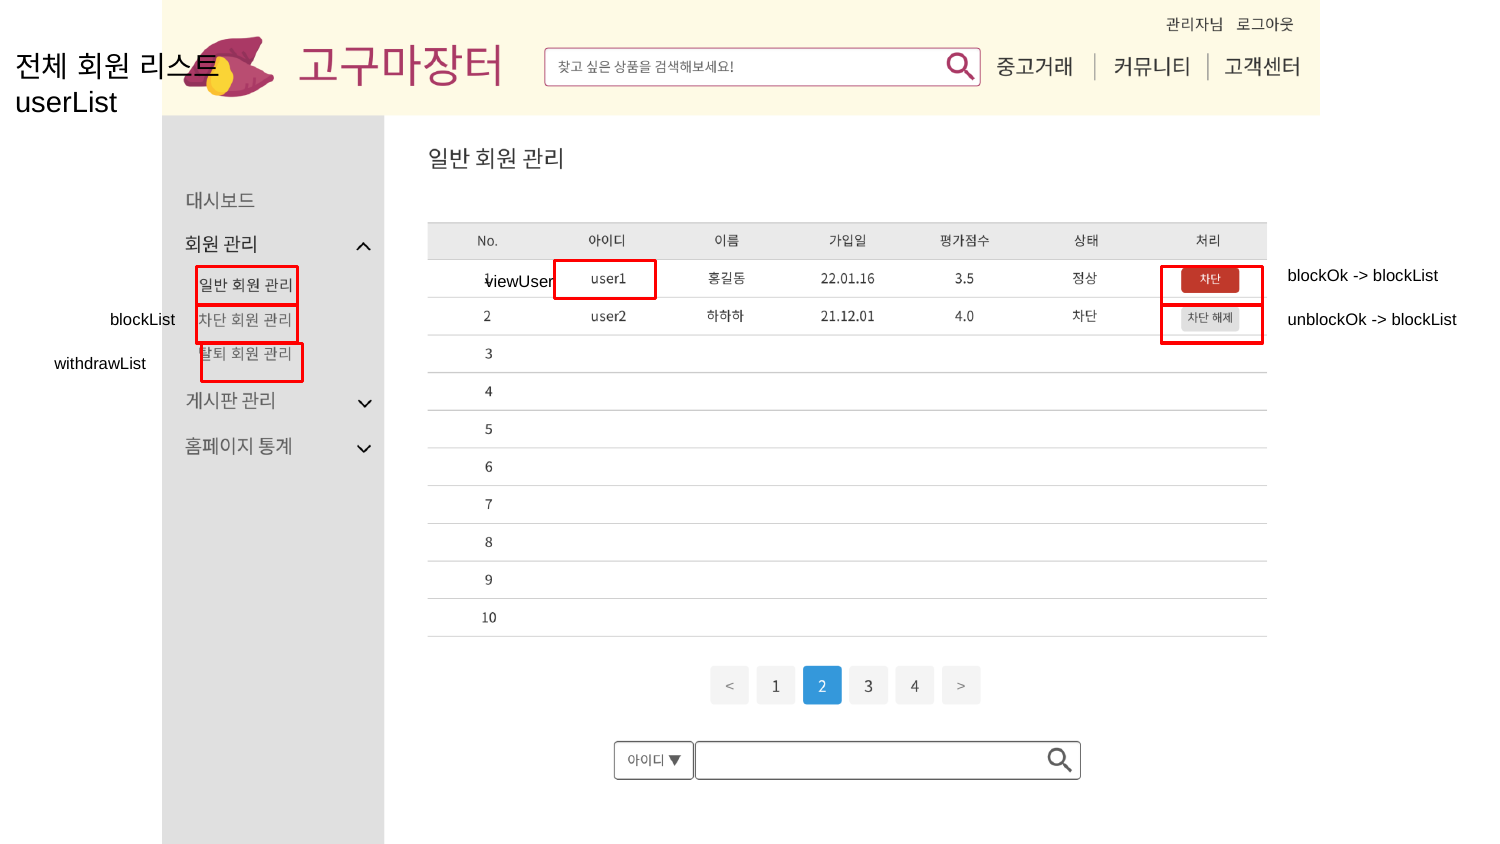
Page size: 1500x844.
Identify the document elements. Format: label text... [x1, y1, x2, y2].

text_box blockOk -> blockList [1324, 254, 1475, 295]
text_box withdrawList [39, 343, 156, 384]
text_box 전체 회원 리스트 userList [0, 33, 156, 134]
text_box unblockOk -> blockList [1324, 298, 1500, 339]
picture [161, 0, 1320, 844]
text_box blockList [95, 298, 156, 339]
